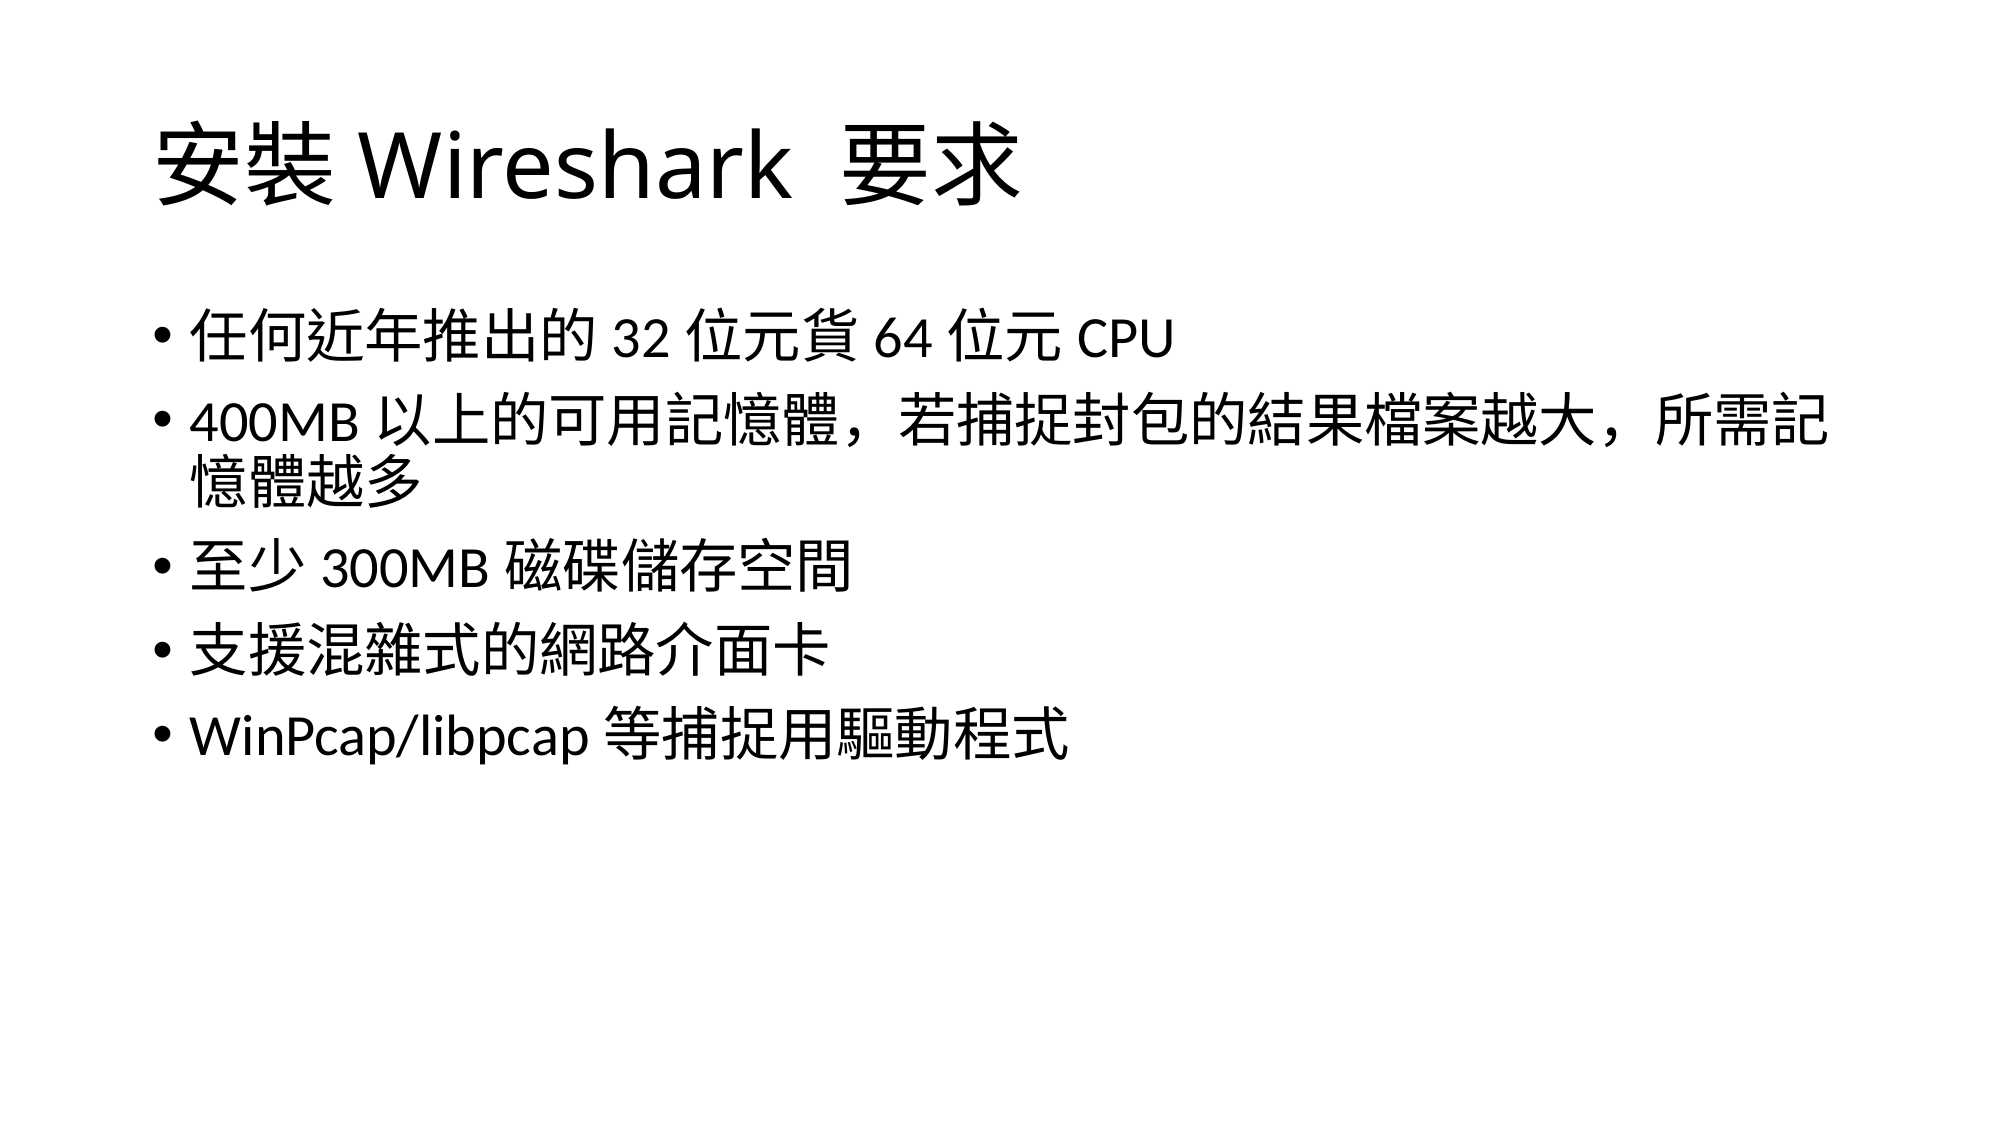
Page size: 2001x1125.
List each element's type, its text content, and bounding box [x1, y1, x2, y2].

list 任何近年推出的32位元貨64位元CPU 400MB以上的可用記憶體，若捕捉封包的結果檔案越大，所需記憶體越多 至少300MB磁碟儲存空間 支援混雜式的網路介面卡 WinPcap/libpcap等捕捉用驅動程式 [137, 299, 1863, 1014]
title 安裝Wireshark 要求 [137, 59, 1863, 278]
